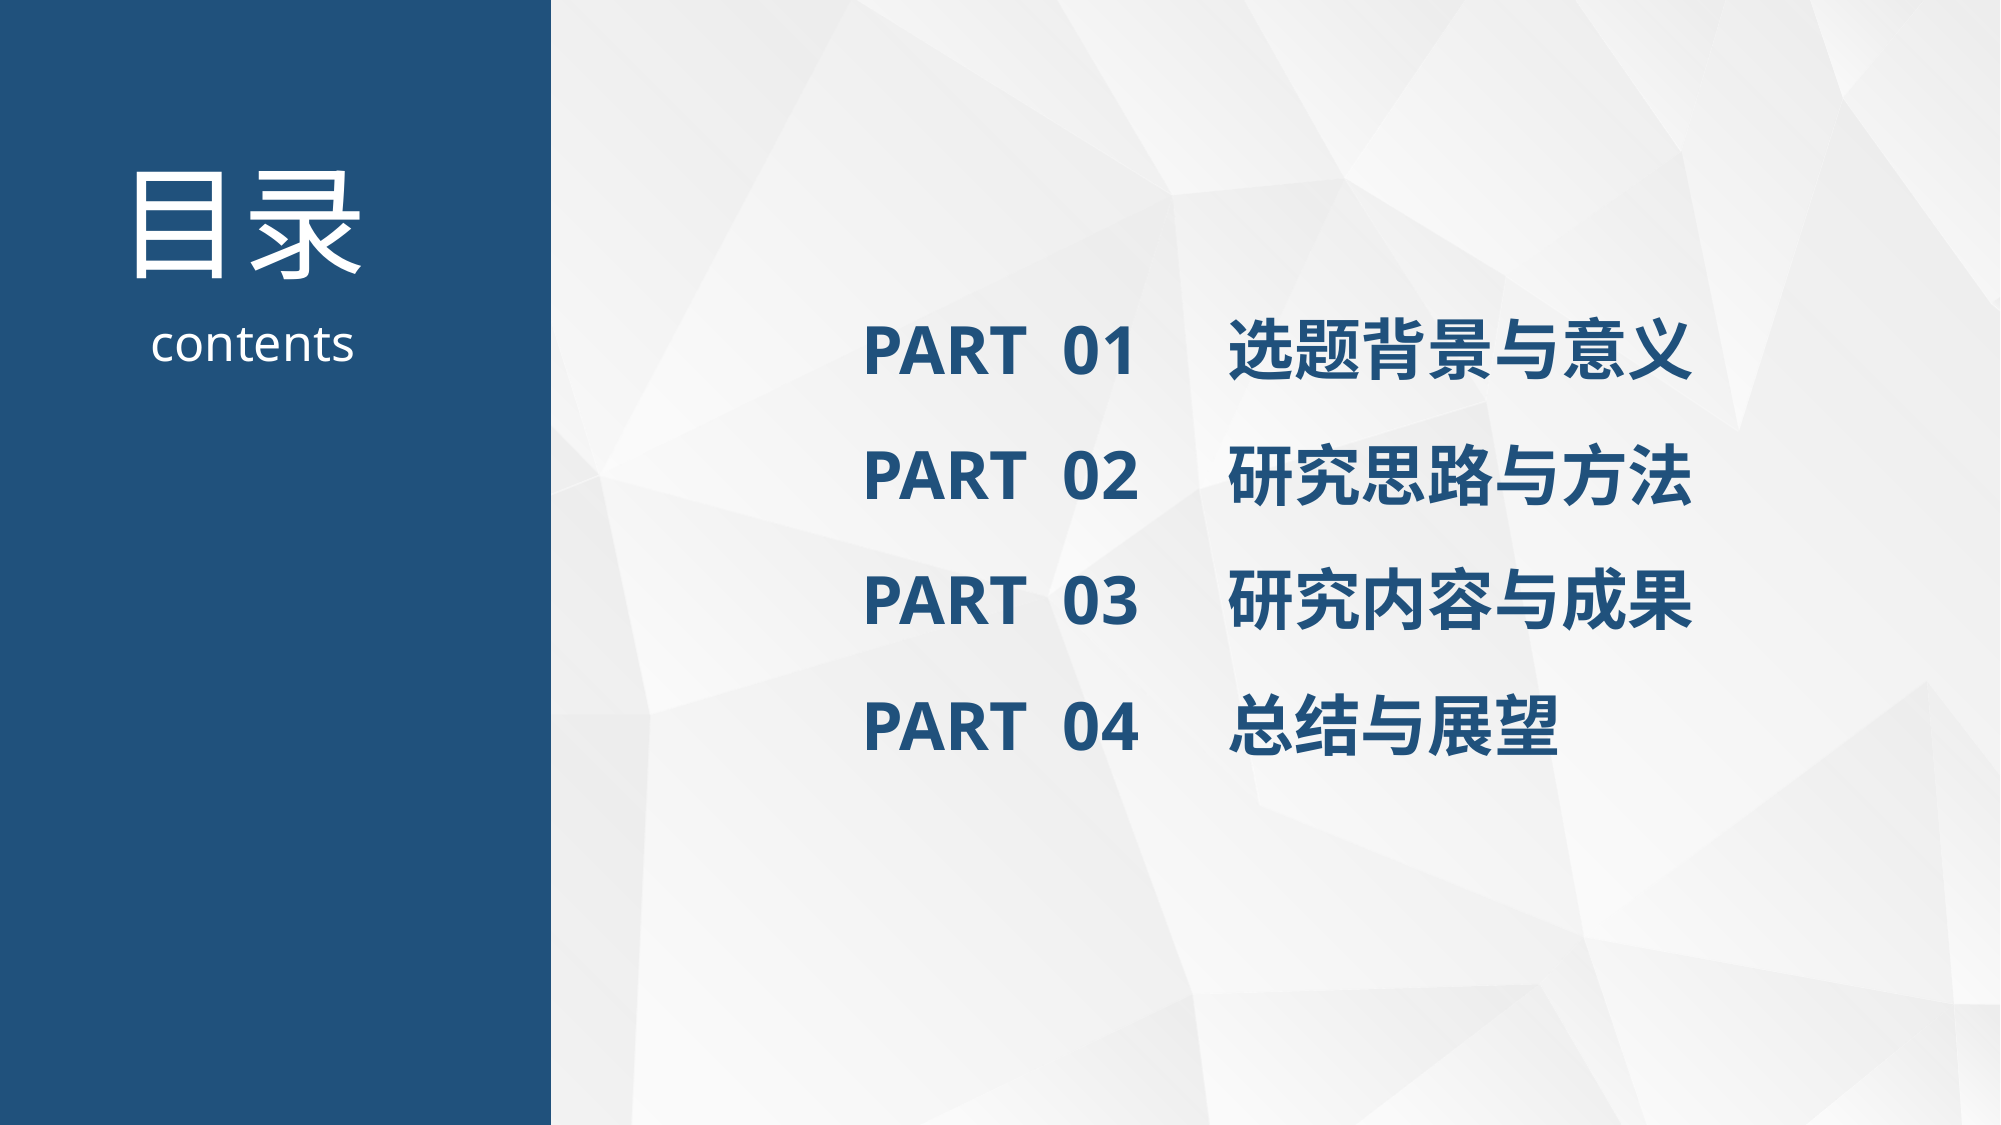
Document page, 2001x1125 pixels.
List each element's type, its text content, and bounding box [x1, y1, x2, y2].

list 研究思路与方法 [1212, 435, 1733, 519]
list 研究内容与成果 [1212, 559, 1733, 643]
list PART 03 [846, 560, 1212, 643]
picture [551, 0, 2001, 1125]
list PART 01 [846, 309, 1212, 392]
list 总结与展望 [1212, 685, 1733, 769]
list PART 02 [846, 434, 1213, 518]
list 选题背景与意义 [1212, 309, 1733, 392]
list PART 04 [846, 685, 1212, 769]
